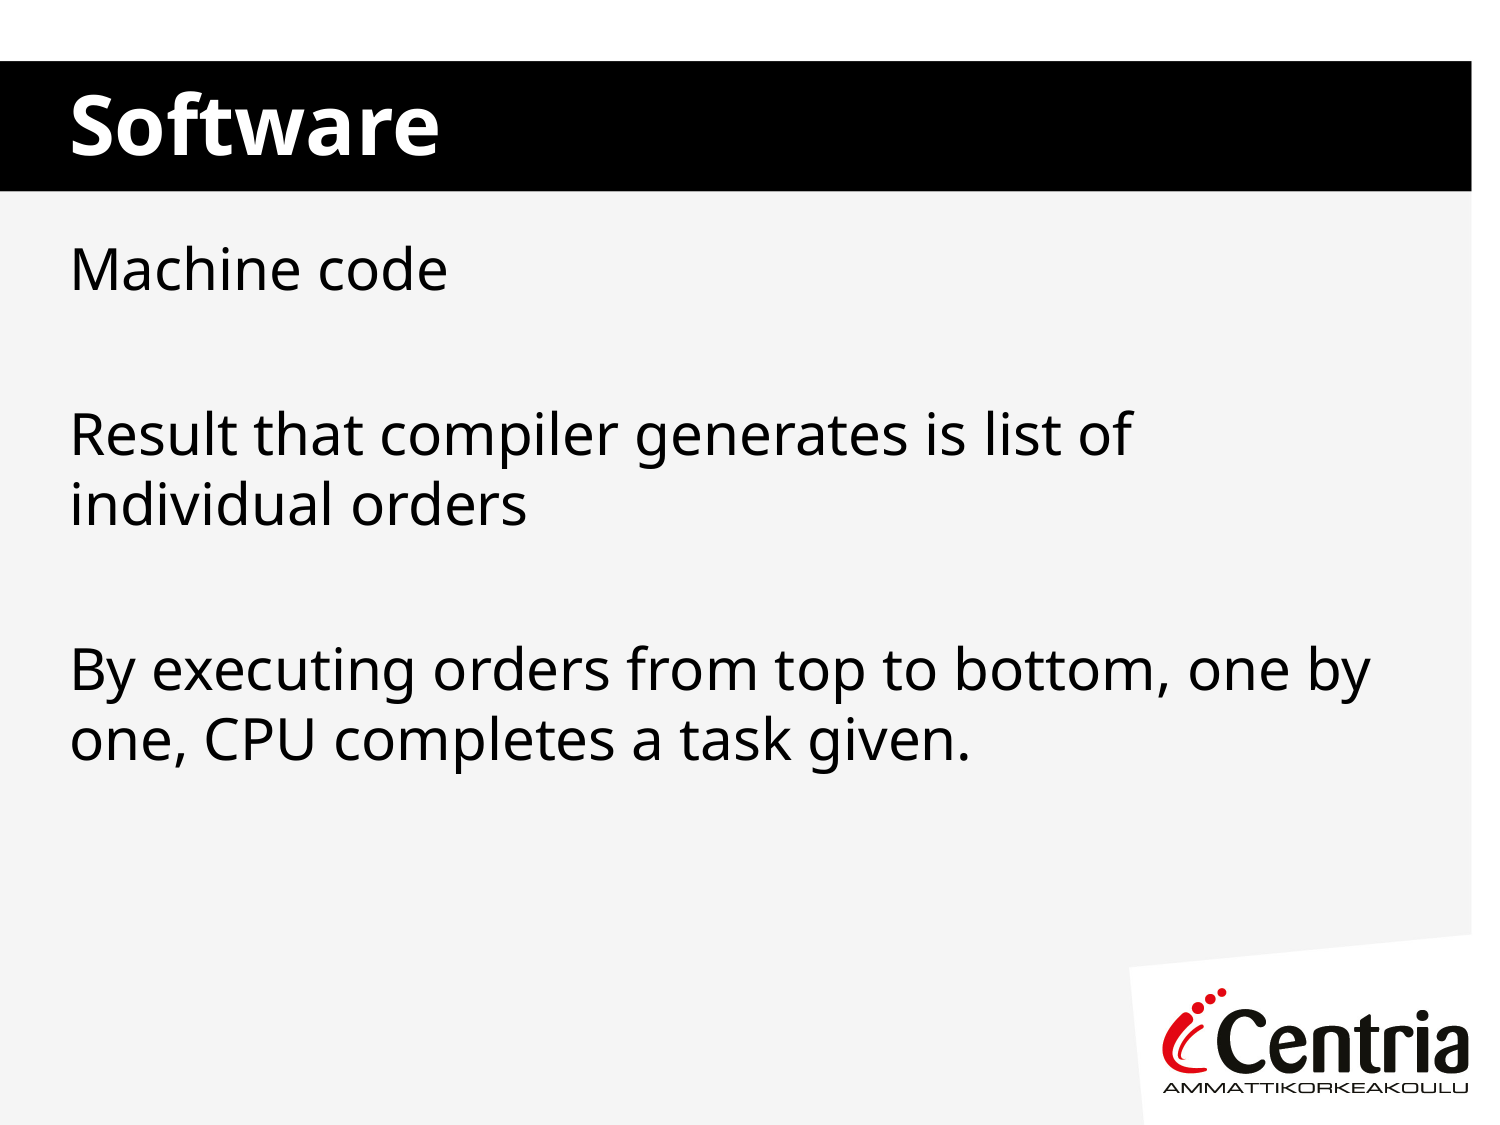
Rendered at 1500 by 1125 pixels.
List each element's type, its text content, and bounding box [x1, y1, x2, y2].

picture [0, 0, 1500, 1125]
list Machine code Result that compiler generates is list of individual orders By executing orders from top to bottom, one by one, CPU completes a task given. [54, 224, 1410, 1067]
title Software [54, 75, 1410, 181]
